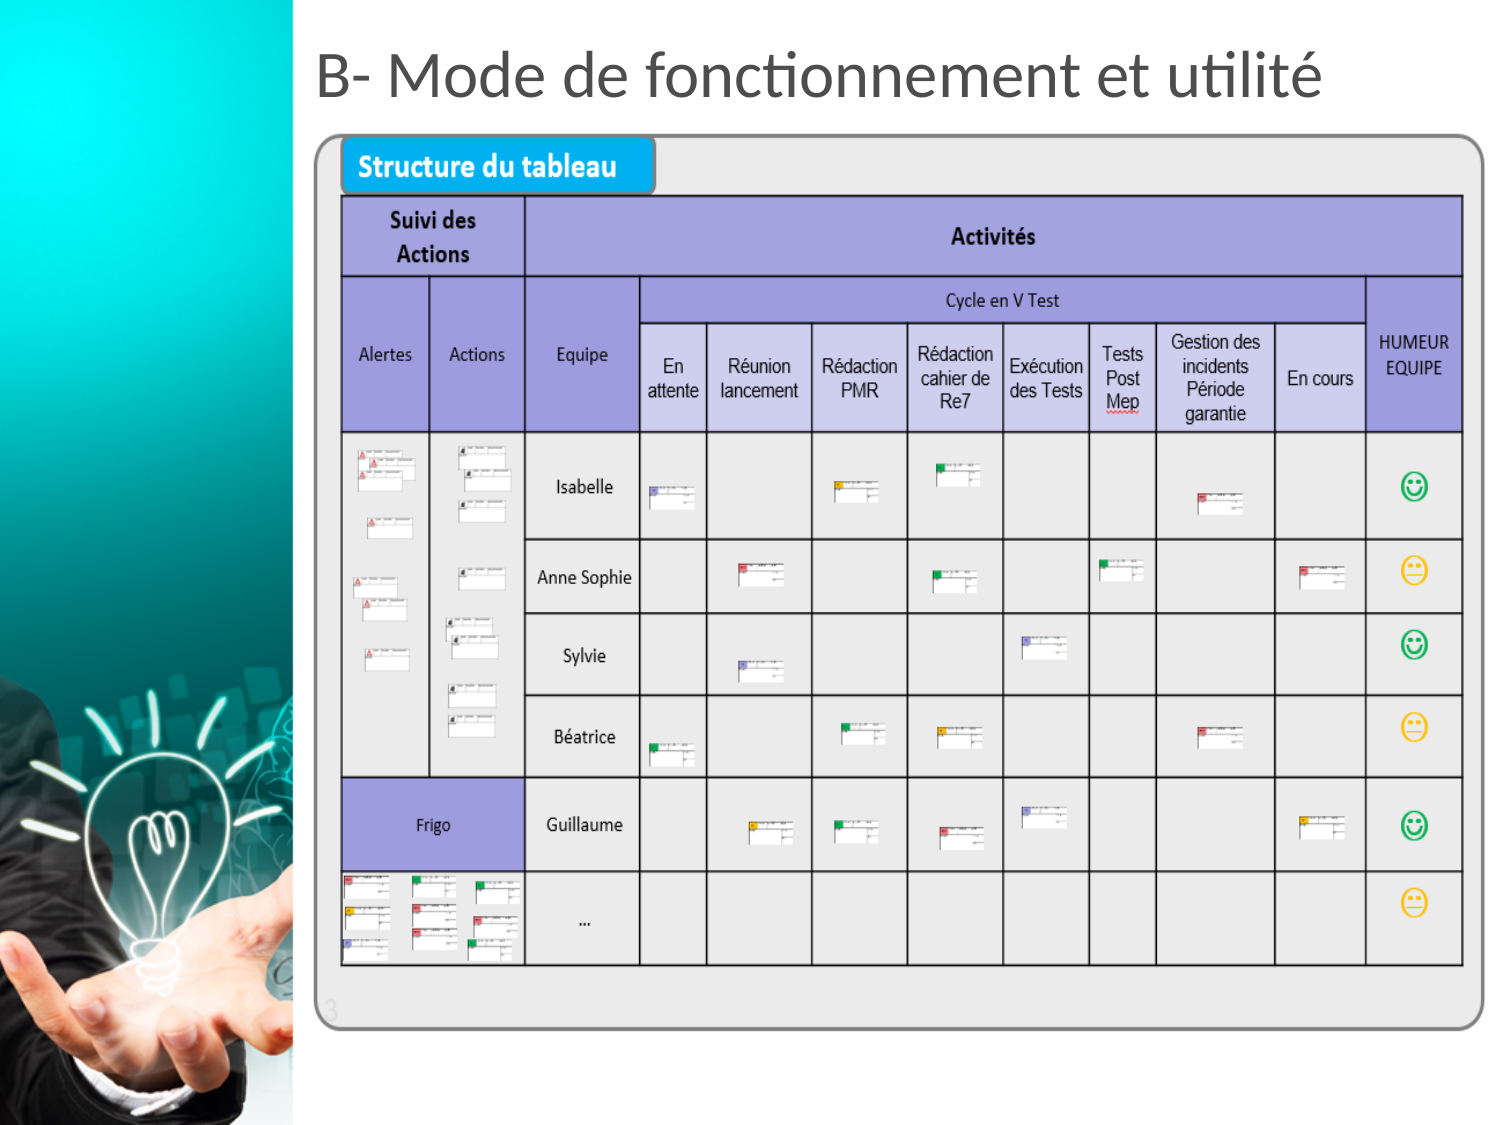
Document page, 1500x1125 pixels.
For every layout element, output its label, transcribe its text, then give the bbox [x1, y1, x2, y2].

picture [0, 0, 1500, 1125]
title B- Mode de fonctionnement et utilité [300, 12, 1438, 129]
